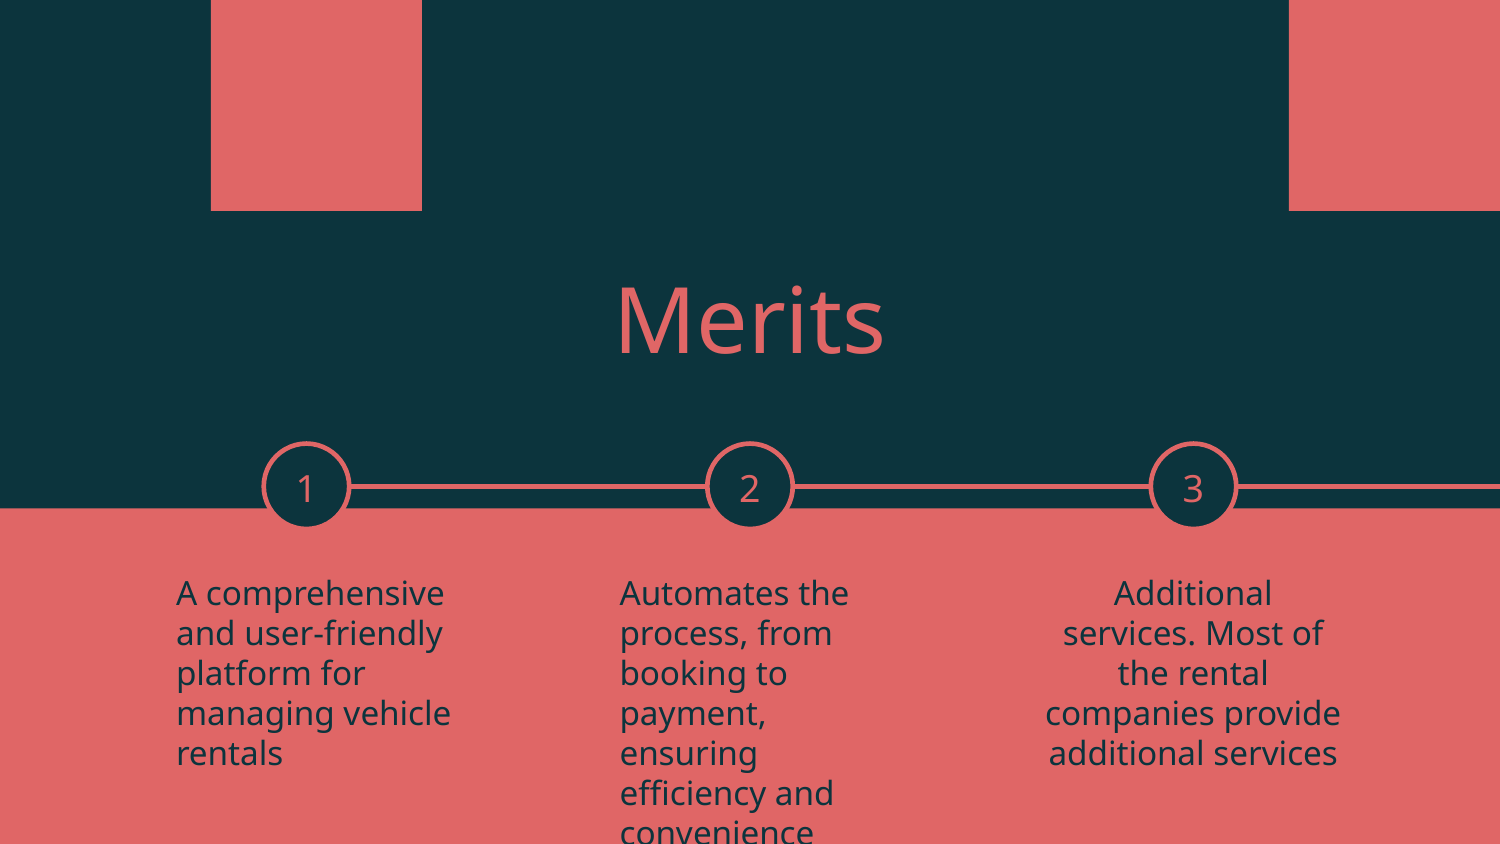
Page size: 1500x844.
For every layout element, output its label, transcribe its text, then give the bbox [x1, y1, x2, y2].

subtitle Additional services. Most of the rental companies provide additional services [1029, 557, 1358, 685]
subtitle A comprehensive and user-friendly platform for managing vehicle rentals [142, 557, 471, 685]
text_box 1 [263, 443, 350, 530]
text_box 3 [1150, 443, 1237, 530]
title Merits [51, 247, 1449, 357]
subtitle Automates the process, from booking to payment, ensuring efficiency and convenience [585, 557, 915, 685]
text_box 2 [707, 443, 793, 530]
